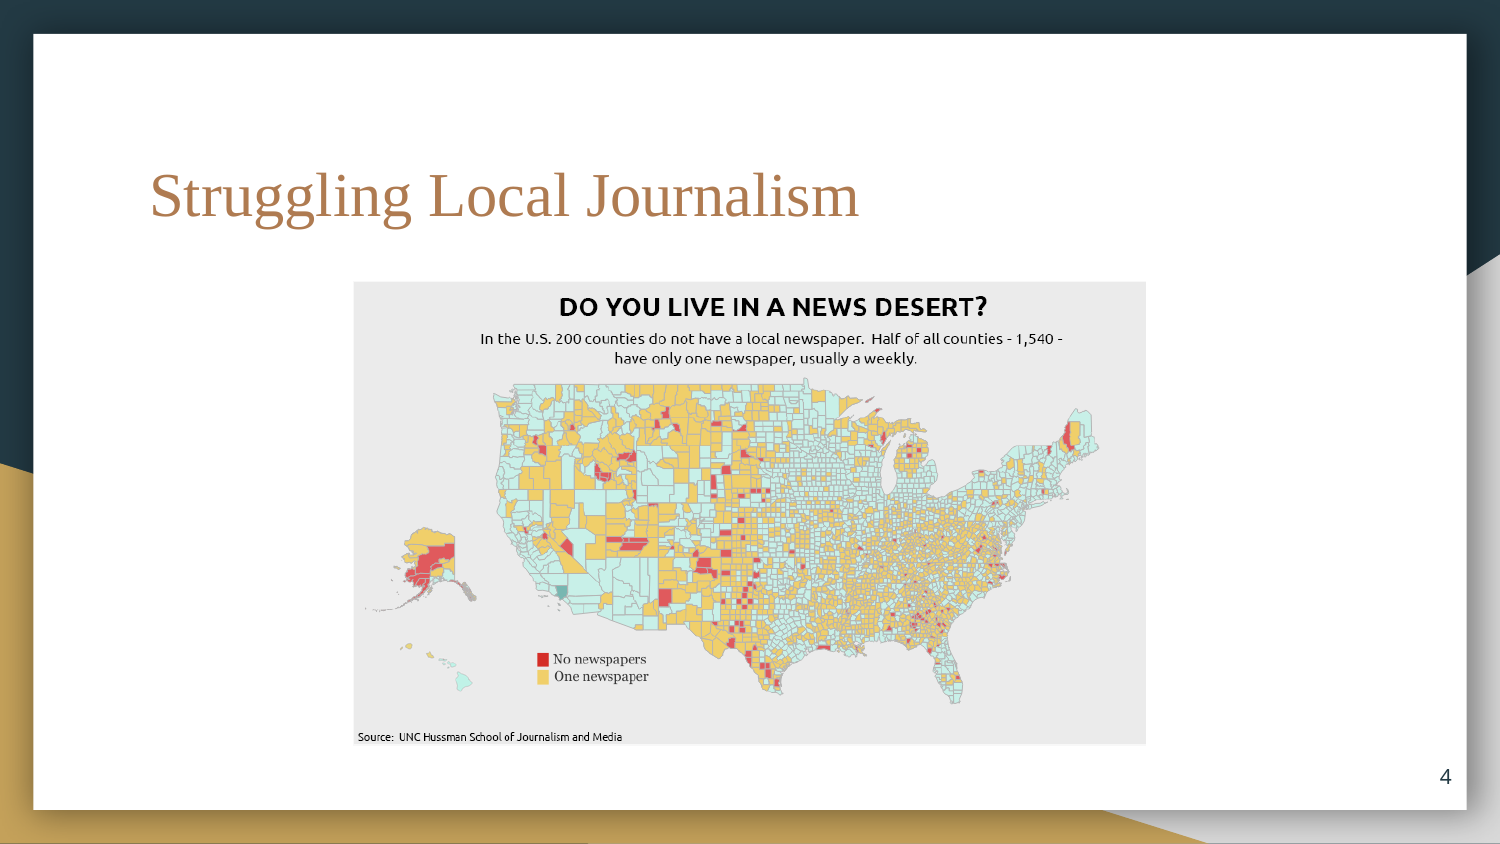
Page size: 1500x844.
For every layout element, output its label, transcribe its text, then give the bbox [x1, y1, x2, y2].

slide_number ‹#› [1376, 745, 1467, 810]
title Struggling Local Journalism [134, 138, 1366, 261]
picture [353, 281, 1147, 746]
